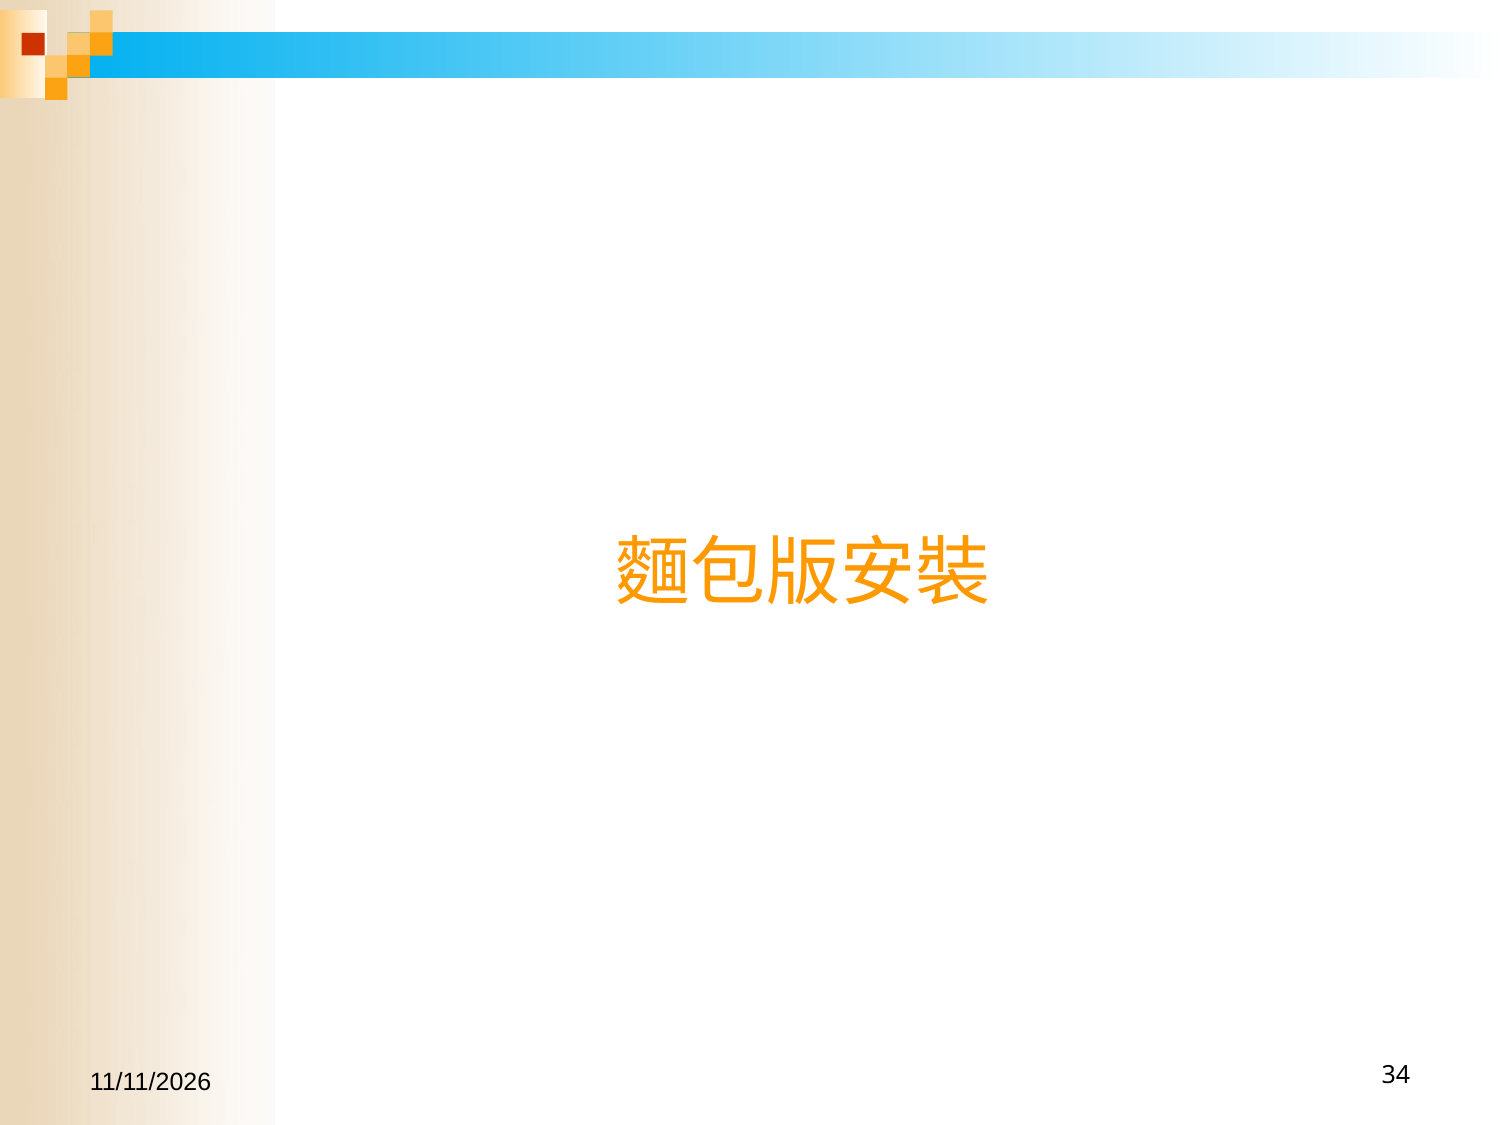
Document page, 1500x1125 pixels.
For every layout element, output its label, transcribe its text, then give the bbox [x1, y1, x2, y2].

text_box 34 [1074, 1024, 1425, 1100]
title 麵包版安裝 [230, 456, 1376, 682]
text_box 2016/7/27 [75, 1024, 425, 1103]
